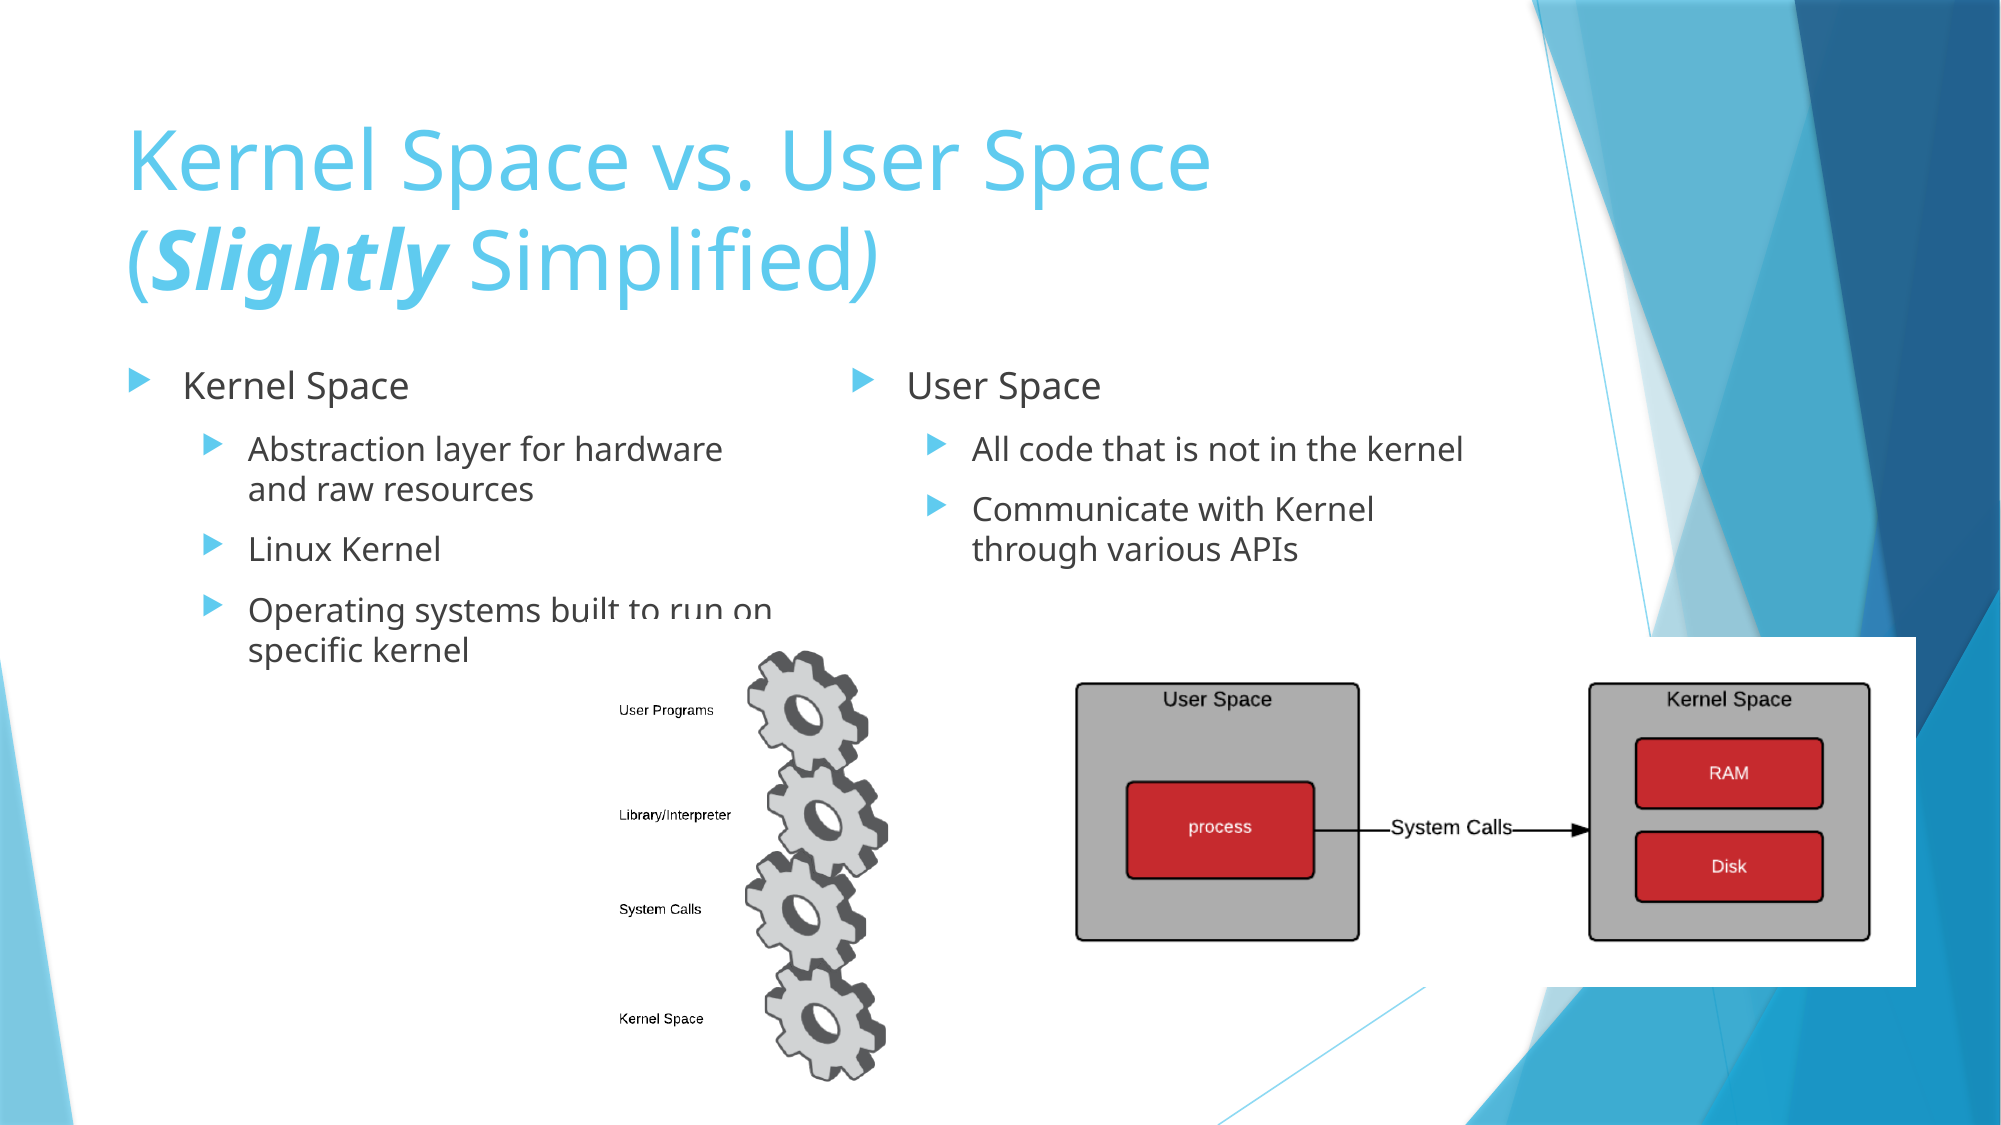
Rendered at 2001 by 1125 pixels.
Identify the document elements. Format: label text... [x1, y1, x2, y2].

picture [587, 619, 920, 1114]
list Kernel Space Abstraction layer for hardware and raw resources Linux Kernel Operating systems built to run on specific kernel [111, 354, 798, 992]
picture [1029, 636, 1916, 987]
title Kernel Space vs. User Space (Slightly Simplified) [111, 99, 1522, 317]
list User Space All code that is not in the kernel Communicate with Kernel through various APIs [834, 354, 1522, 992]
